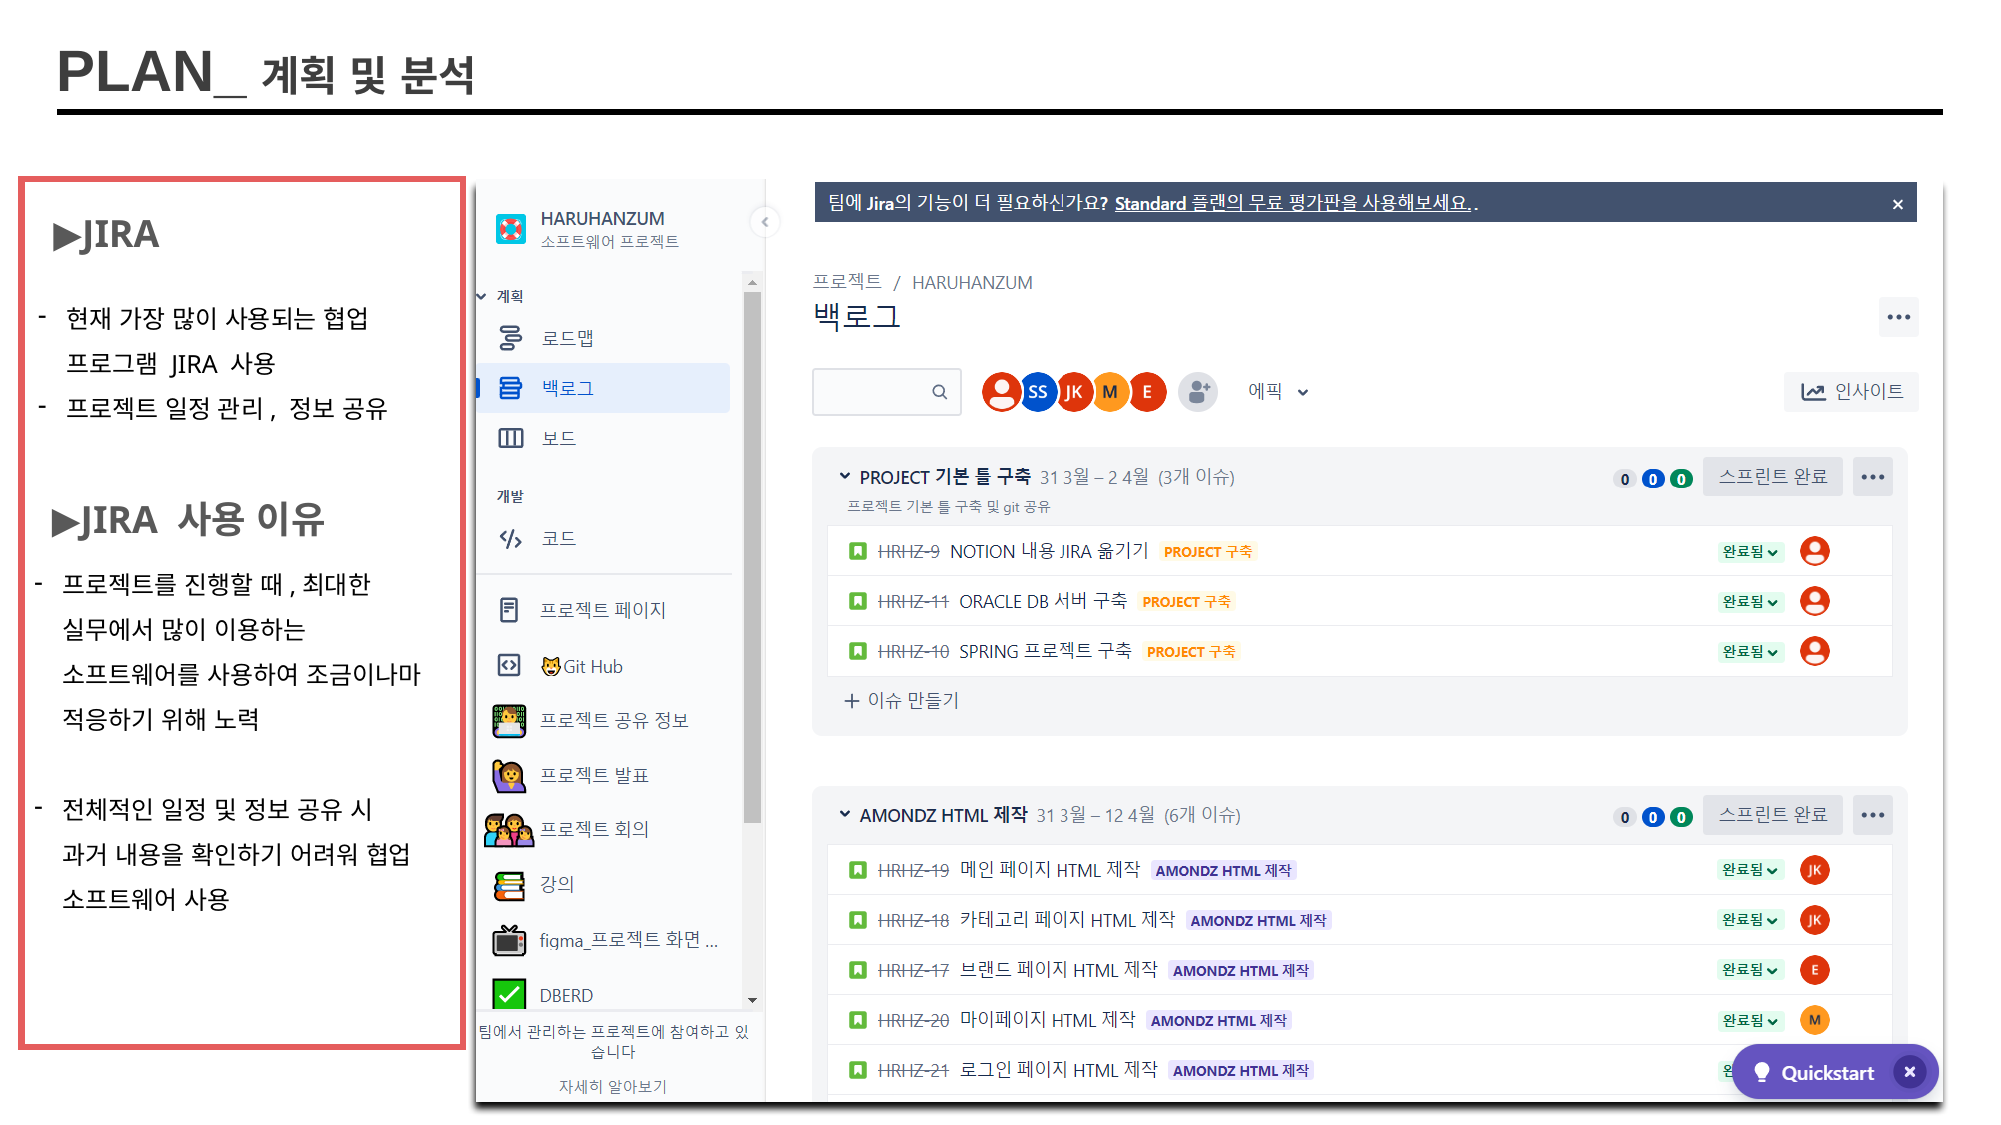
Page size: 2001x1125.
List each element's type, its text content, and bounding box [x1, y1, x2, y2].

text_box ▶JIRA 사용 이유 [37, 488, 373, 547]
text_box [20, 178, 464, 1048]
text_box PLAN_계획 및 분석 [41, 25, 493, 111]
text_box ▶JIRA [38, 202, 375, 281]
text_box 현재 가장 많이 사용되는 협업 프로그램 JIRA 사용 프로젝트 일정 관리, 정보 공유 [23, 281, 442, 476]
picture [475, 179, 1943, 1102]
text_box 프로젝트를 진행할 때,최대한 실무에서 많이 이용하는 소프트웨어를 사용하여 조금이나마 적응하기 위해 노력 전체적인 일정 및 정보 공유 시 과거 내용을 확인하기 어려워 협업 소프트웨어 사용 [19, 547, 438, 967]
